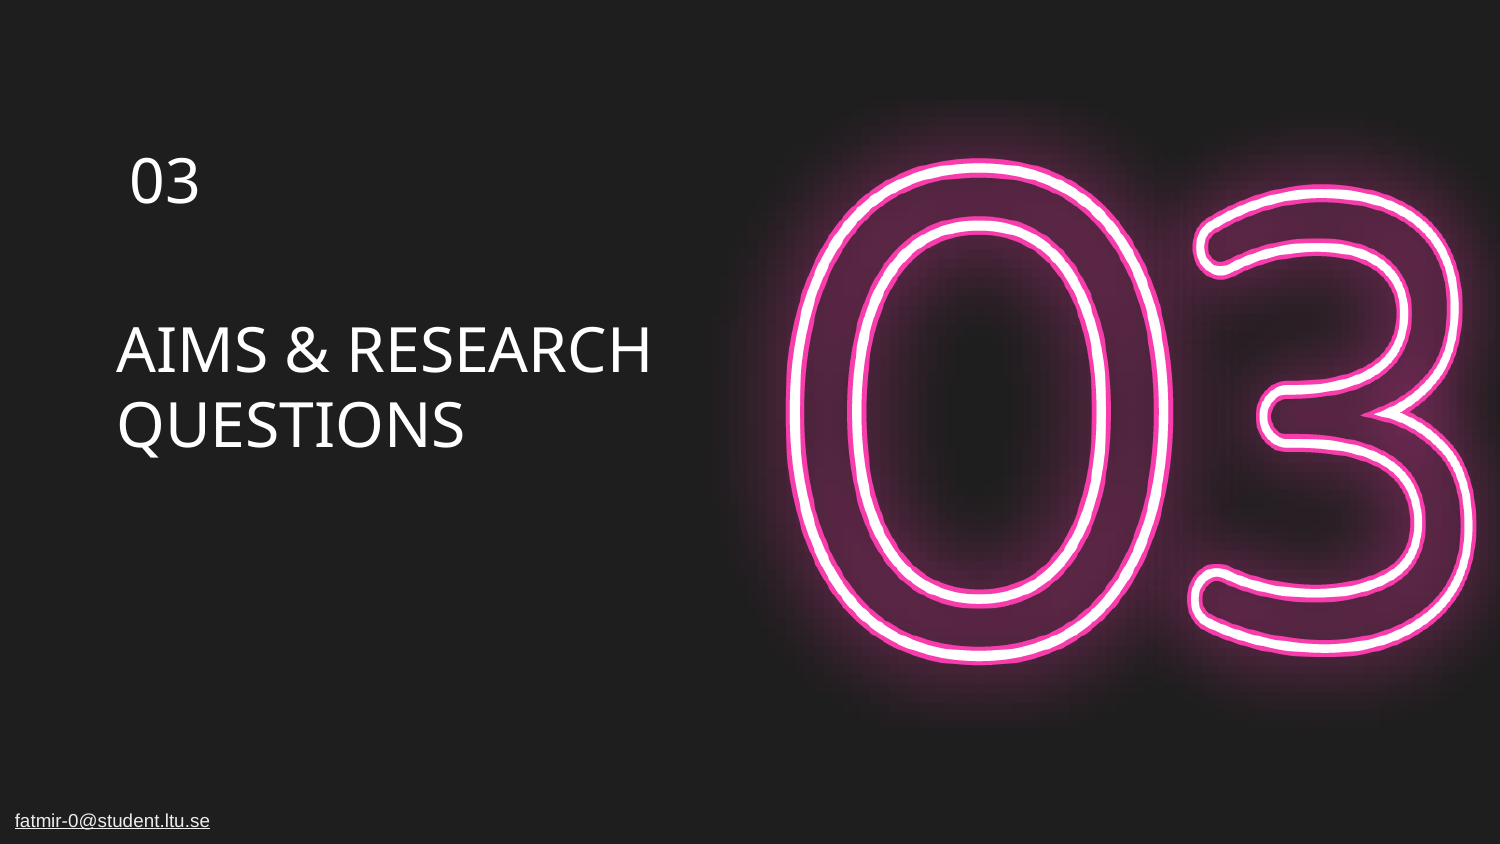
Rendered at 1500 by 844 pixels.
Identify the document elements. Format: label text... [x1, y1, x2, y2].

title 03 [114, 131, 253, 227]
text_box fatmir-0@student.ltu.se [0, 801, 1500, 839]
title AIMS & RESEARCH QUESTIONS [101, 380, 657, 475]
picture [662, 75, 1500, 771]
